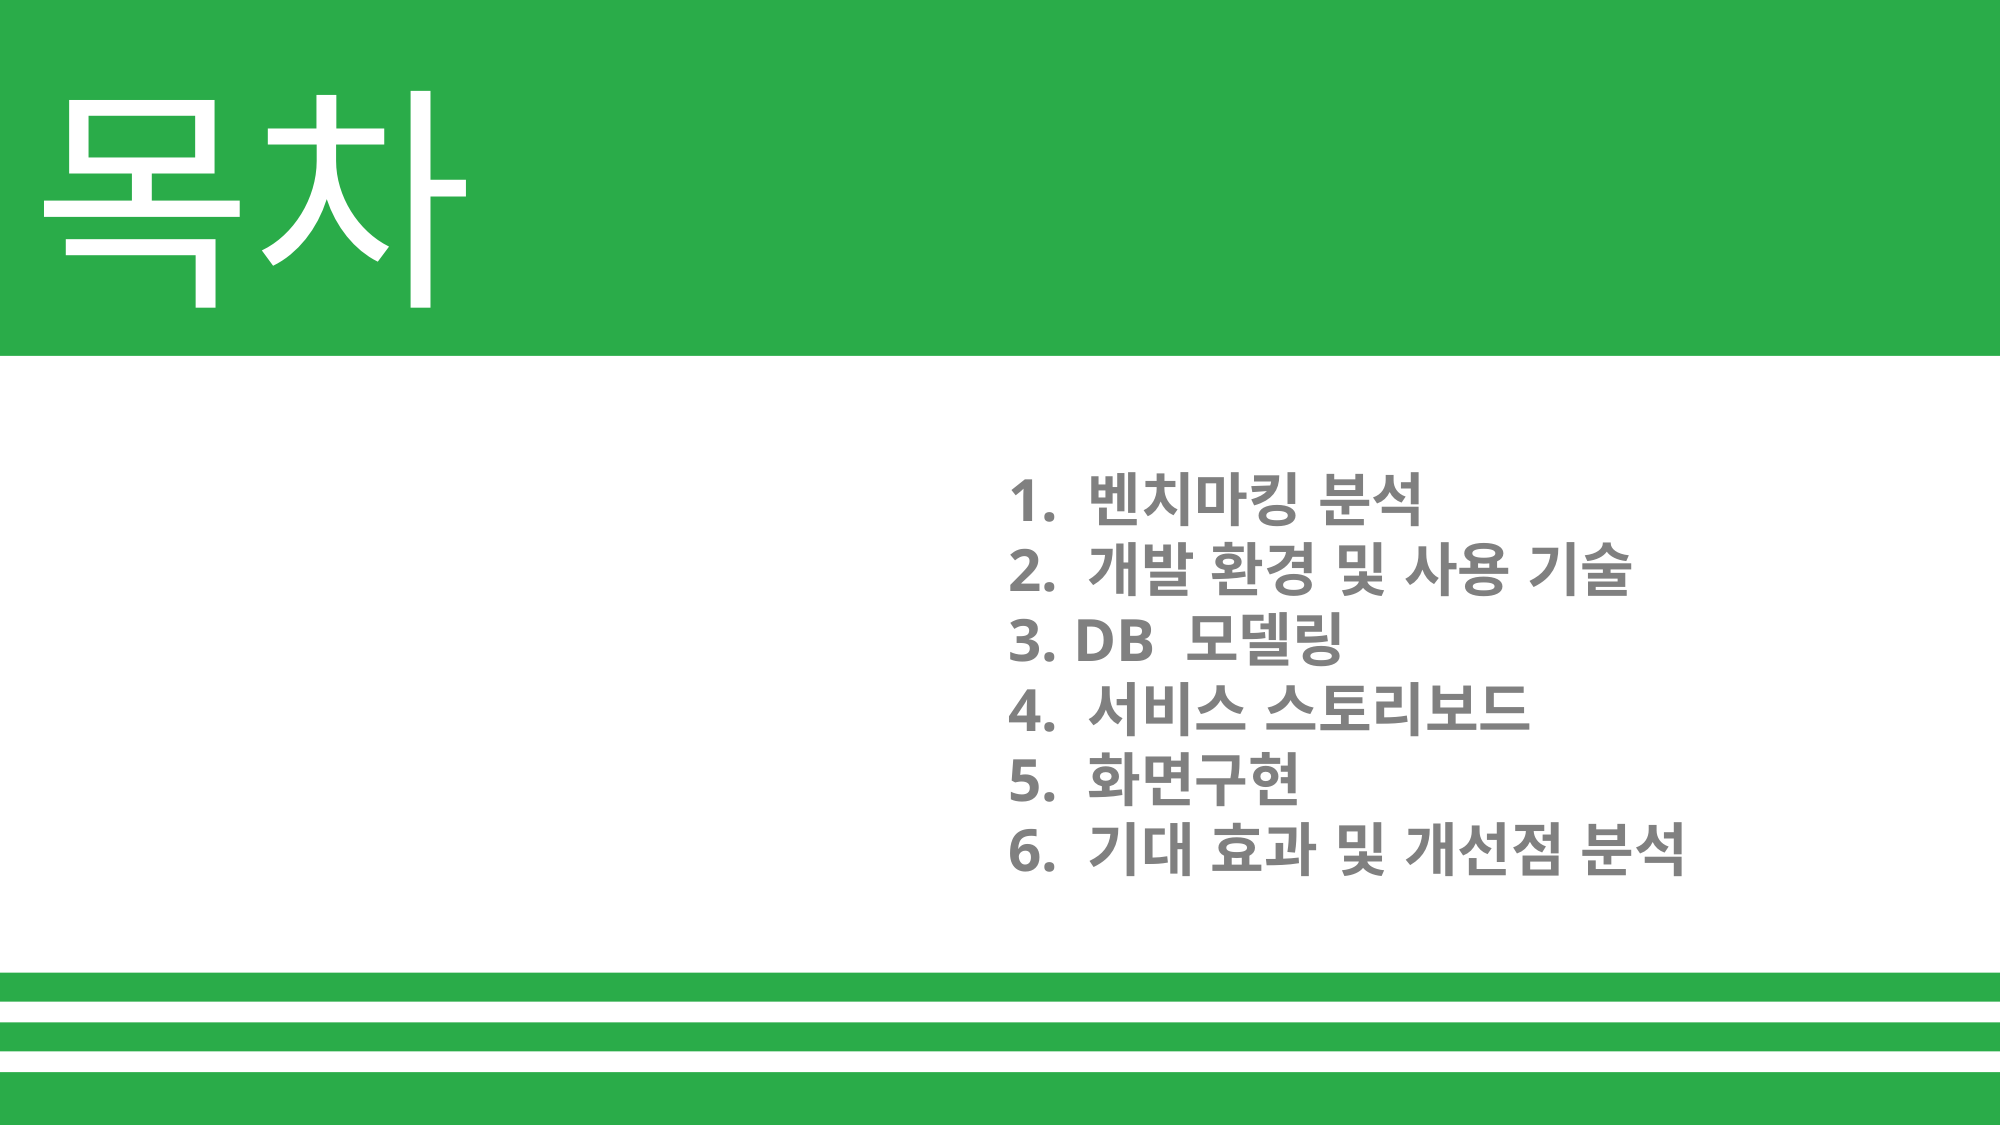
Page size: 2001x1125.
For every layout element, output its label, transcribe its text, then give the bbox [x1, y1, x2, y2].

text_box [0, 1050, 2000, 1073]
text_box 1. 벤치마킹 분석 2. 개발 환경 및 사용 기술 3. DB 모델링 4. 서비스 스토리보드 5. 화면구현 6. 기대 효과 및 개선점 분석 [993, 456, 1984, 891]
text_box 목차 [17, 42, 786, 345]
text_box [0, 355, 2000, 974]
text_box [0, 1001, 2000, 1023]
